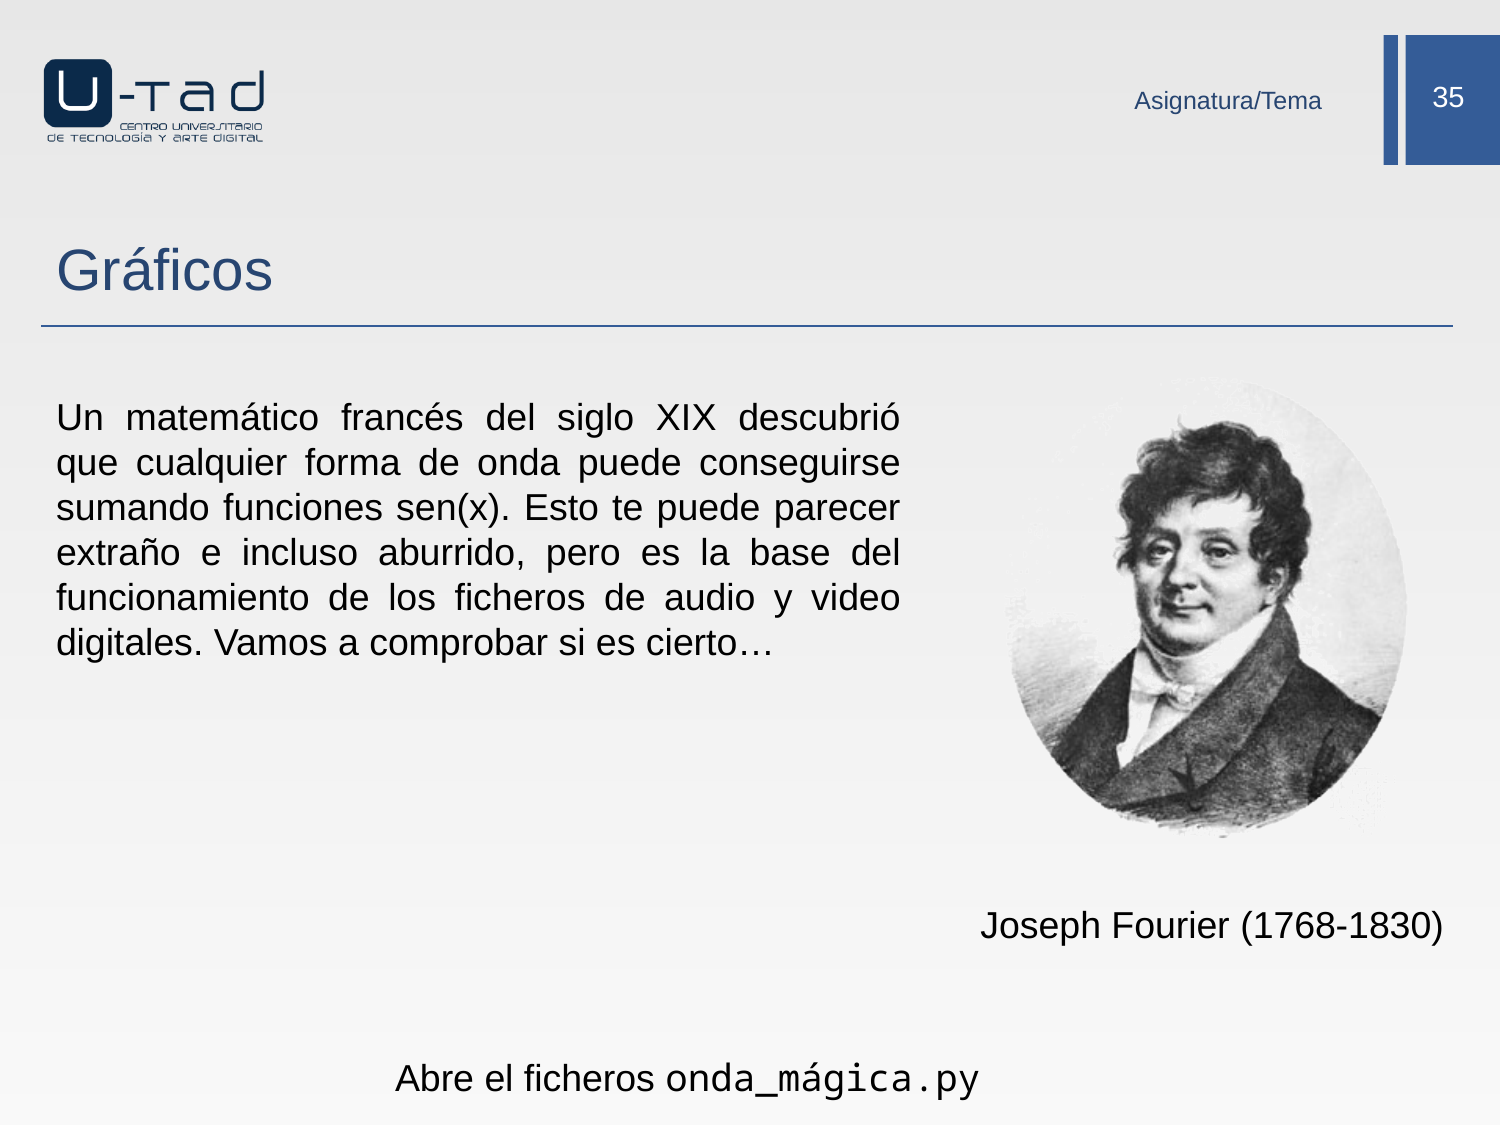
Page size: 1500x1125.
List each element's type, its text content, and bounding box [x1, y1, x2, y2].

footer Asignatura/Tema [747, 78, 1338, 128]
text_box Un matemático francés del siglo XIX descubrió que cualquier forma de onda puede conseguirse sumando funciones sen(x). Esto te puede parecer extraño e incluso aburrido, pero es la base del funcionamiento de los ficheros de audio y video digitales. Vamos a comprobar si es cierto… [41, 385, 916, 670]
picture [999, 373, 1413, 841]
title Gráficos [41, 208, 1453, 327]
picture [17, 49, 290, 151]
text_box Joseph Fourier (1768-1830) [965, 893, 1459, 953]
text_box Abre el ficheros onda_mágica.py [380, 1046, 996, 1107]
